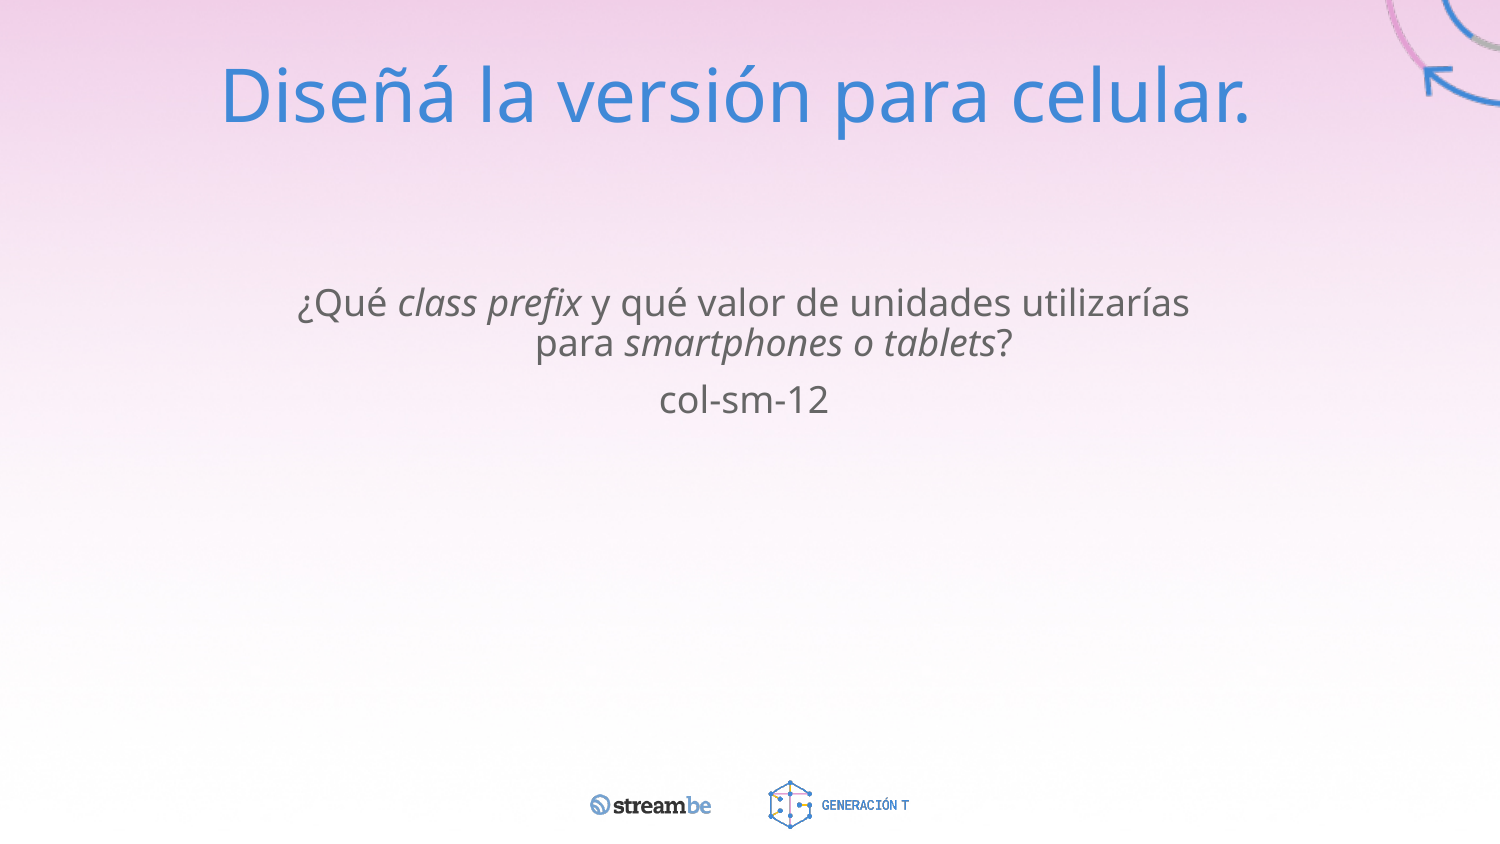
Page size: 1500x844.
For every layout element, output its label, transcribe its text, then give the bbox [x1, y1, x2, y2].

picture [0, 0, 1500, 844]
title Diseñá la versión para celular. [173, 50, 1299, 234]
subtitle ¿Qué class prefix y qué valor de unidades utilizarías para smartphones o tablets? col-sm-12 [173, 278, 1299, 482]
